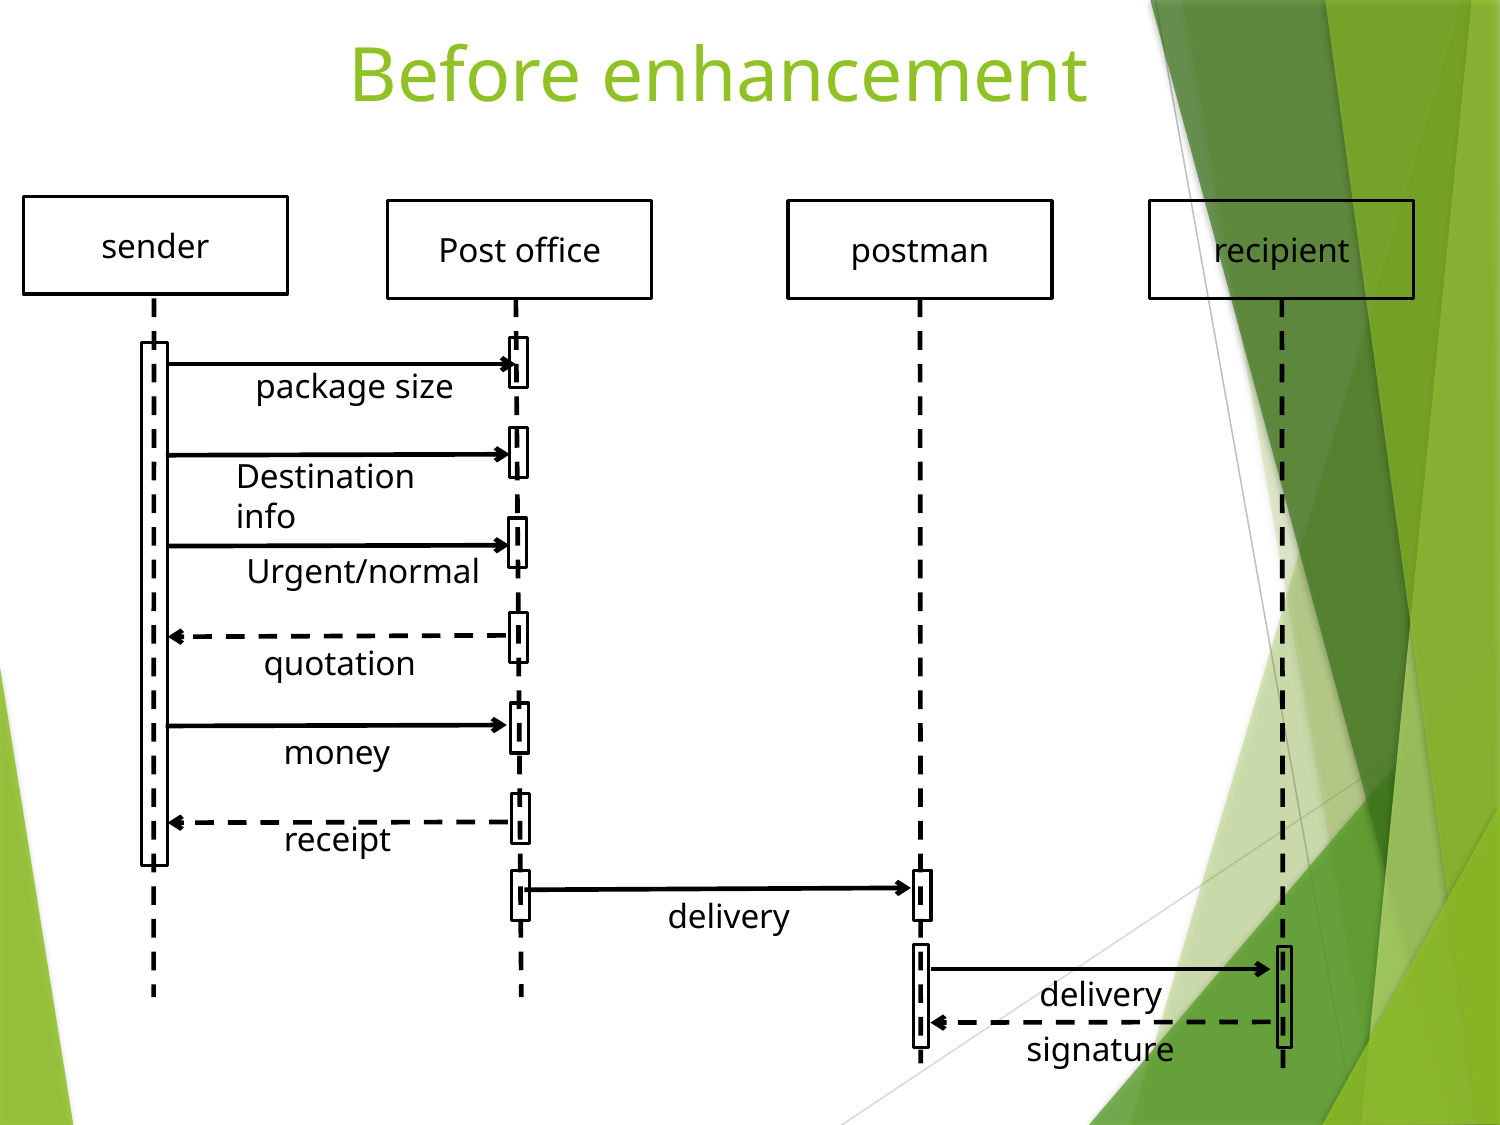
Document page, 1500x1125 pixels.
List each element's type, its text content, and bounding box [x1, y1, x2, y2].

title Before enhancement [197, 18, 1240, 195]
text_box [22, 195, 1415, 1077]
